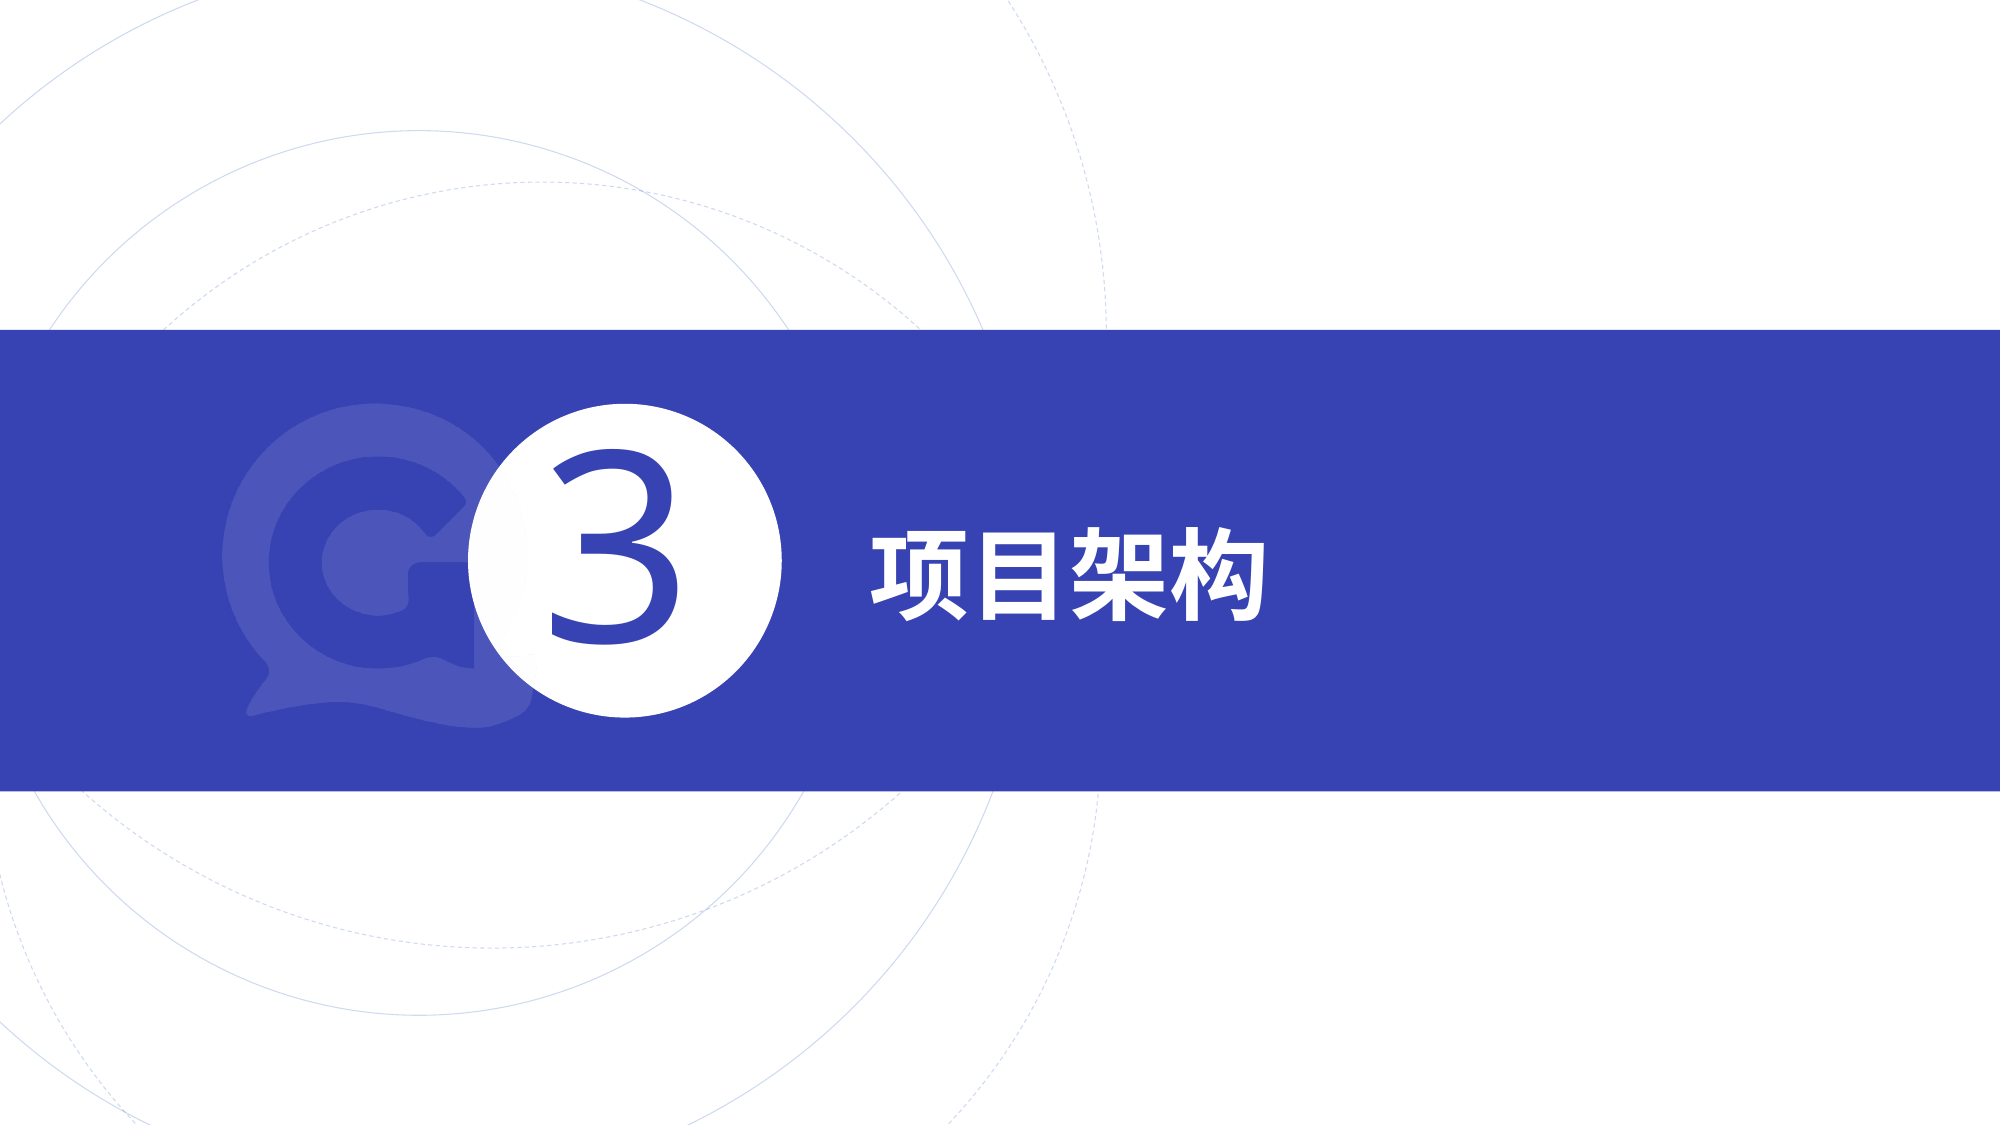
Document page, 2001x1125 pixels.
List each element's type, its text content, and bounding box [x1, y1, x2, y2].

text_box 项目架构 [1107, 504, 1914, 640]
picture [222, 403, 537, 728]
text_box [0, 0, 1107, 1125]
text_box [1107, 329, 2000, 792]
